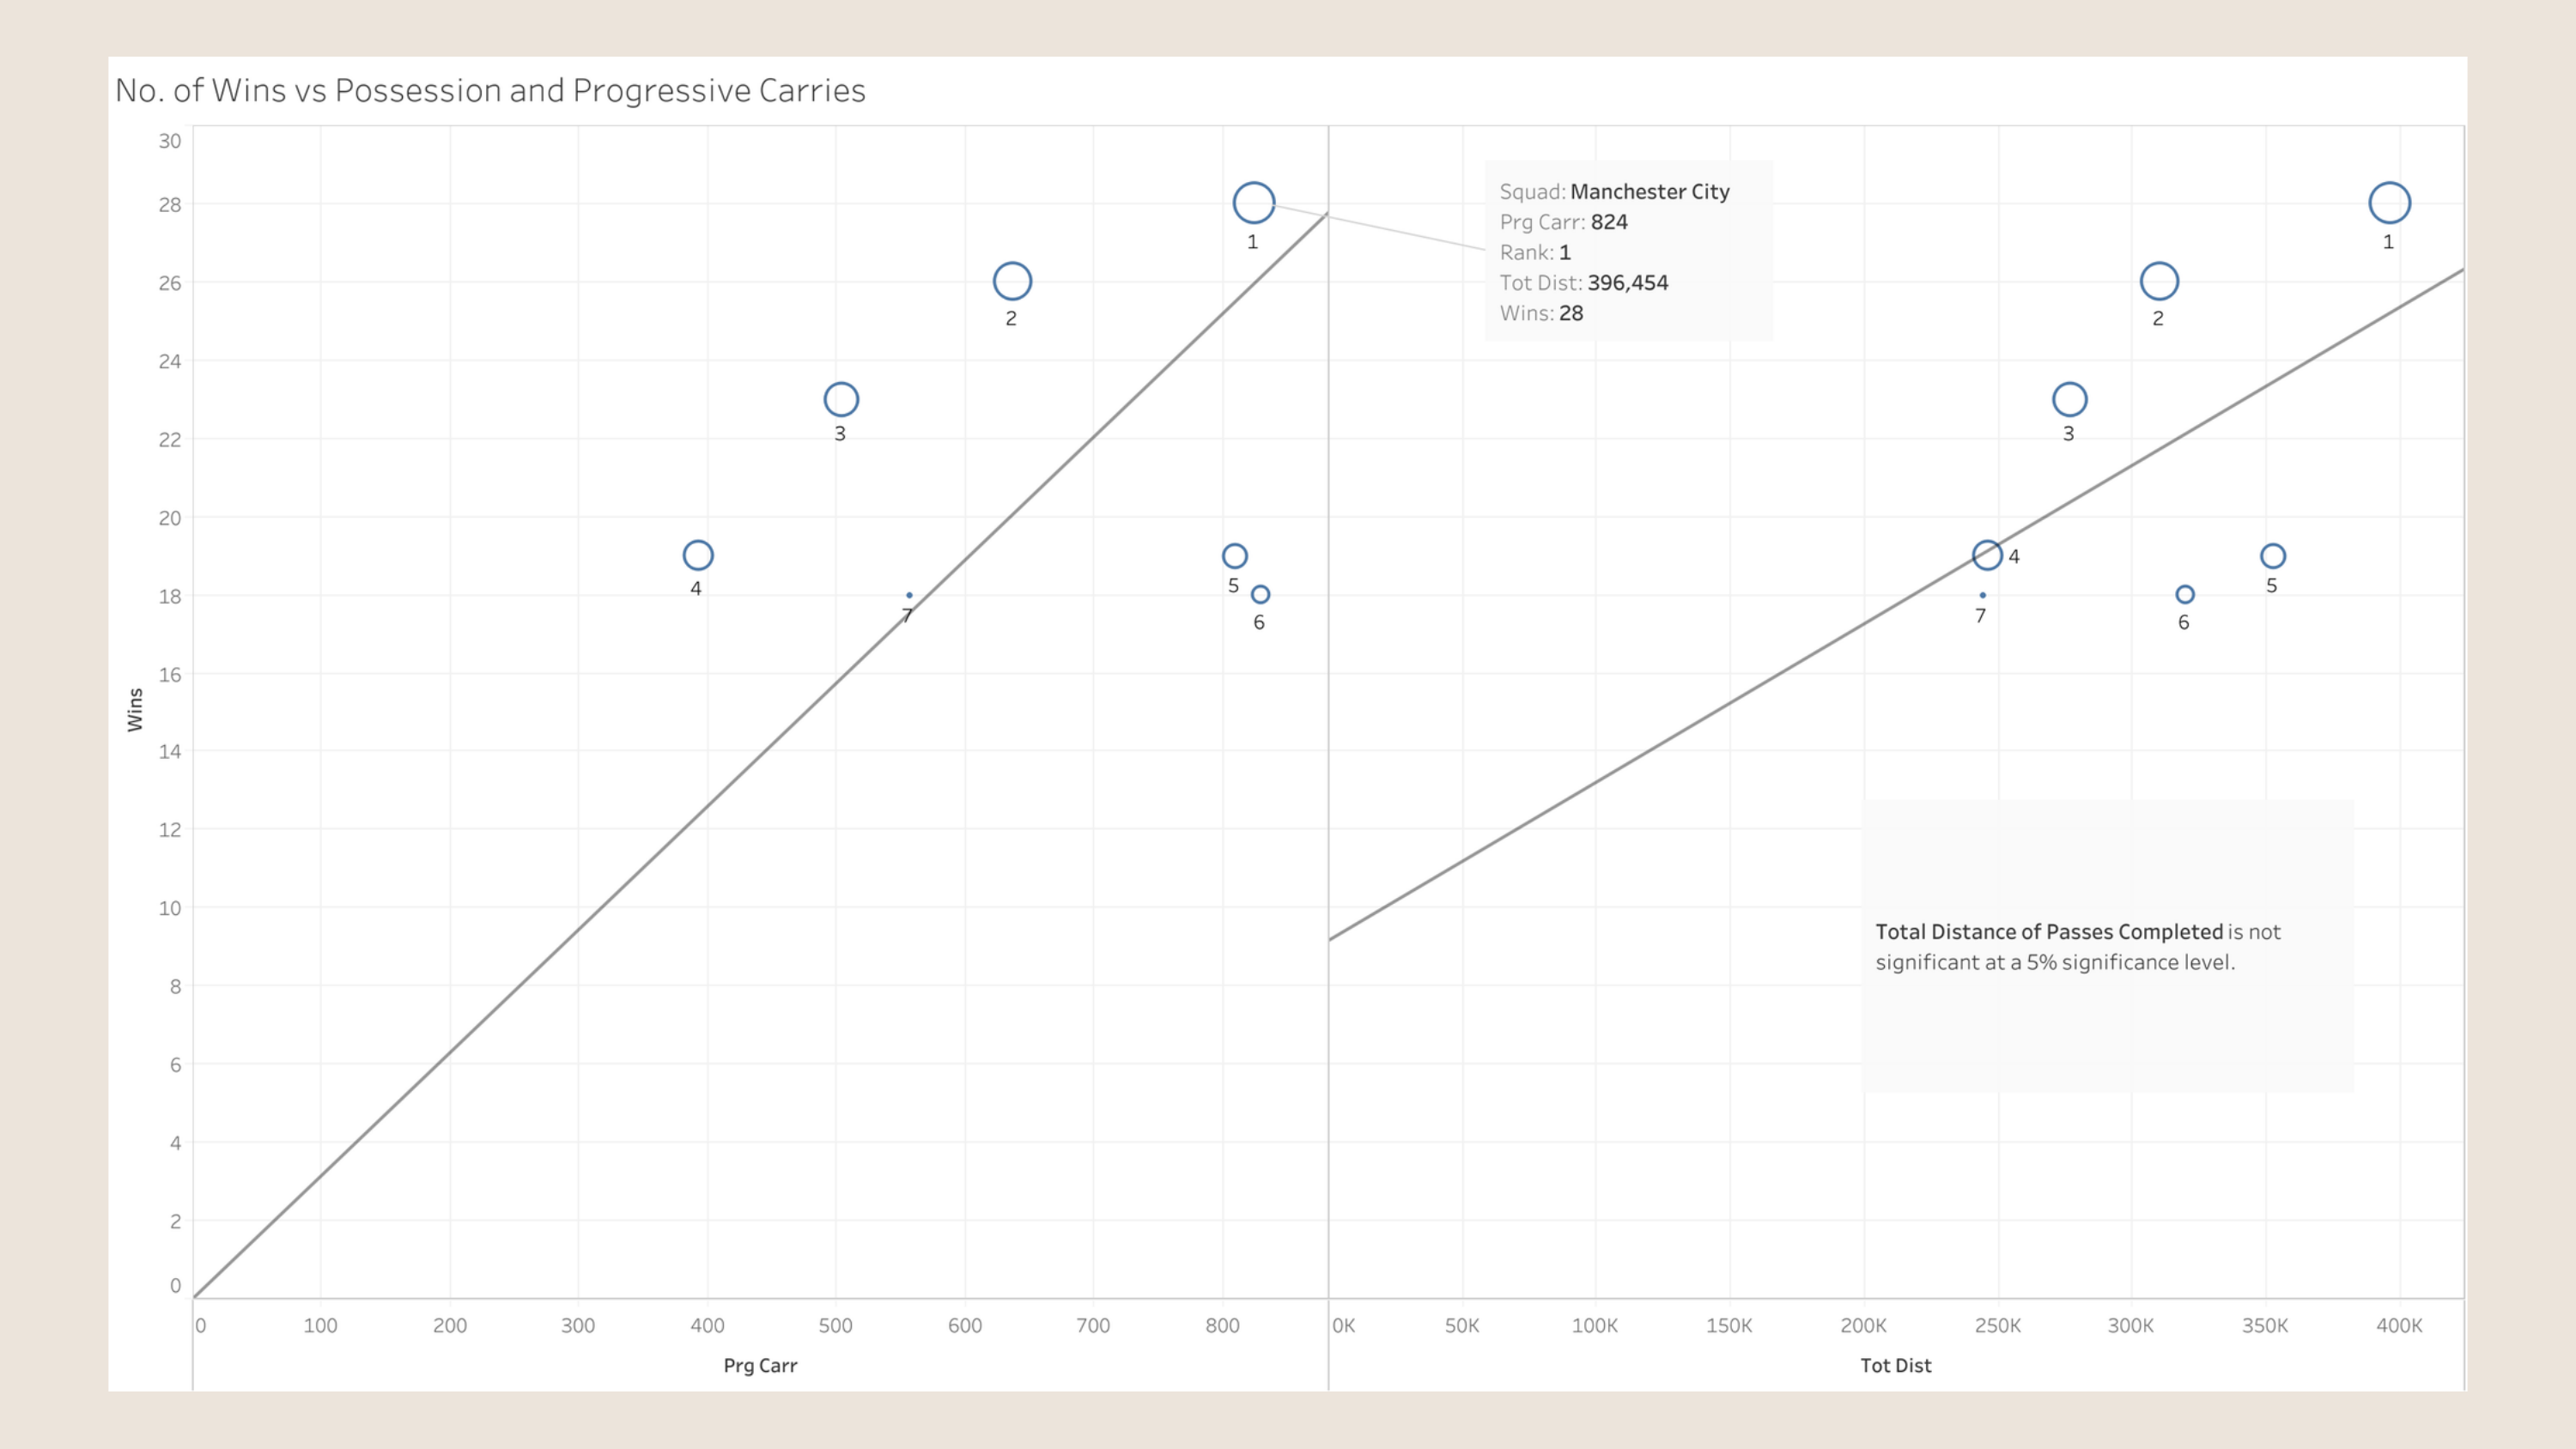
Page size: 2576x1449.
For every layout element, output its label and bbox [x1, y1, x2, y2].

text_box [108, 57, 2468, 1391]
